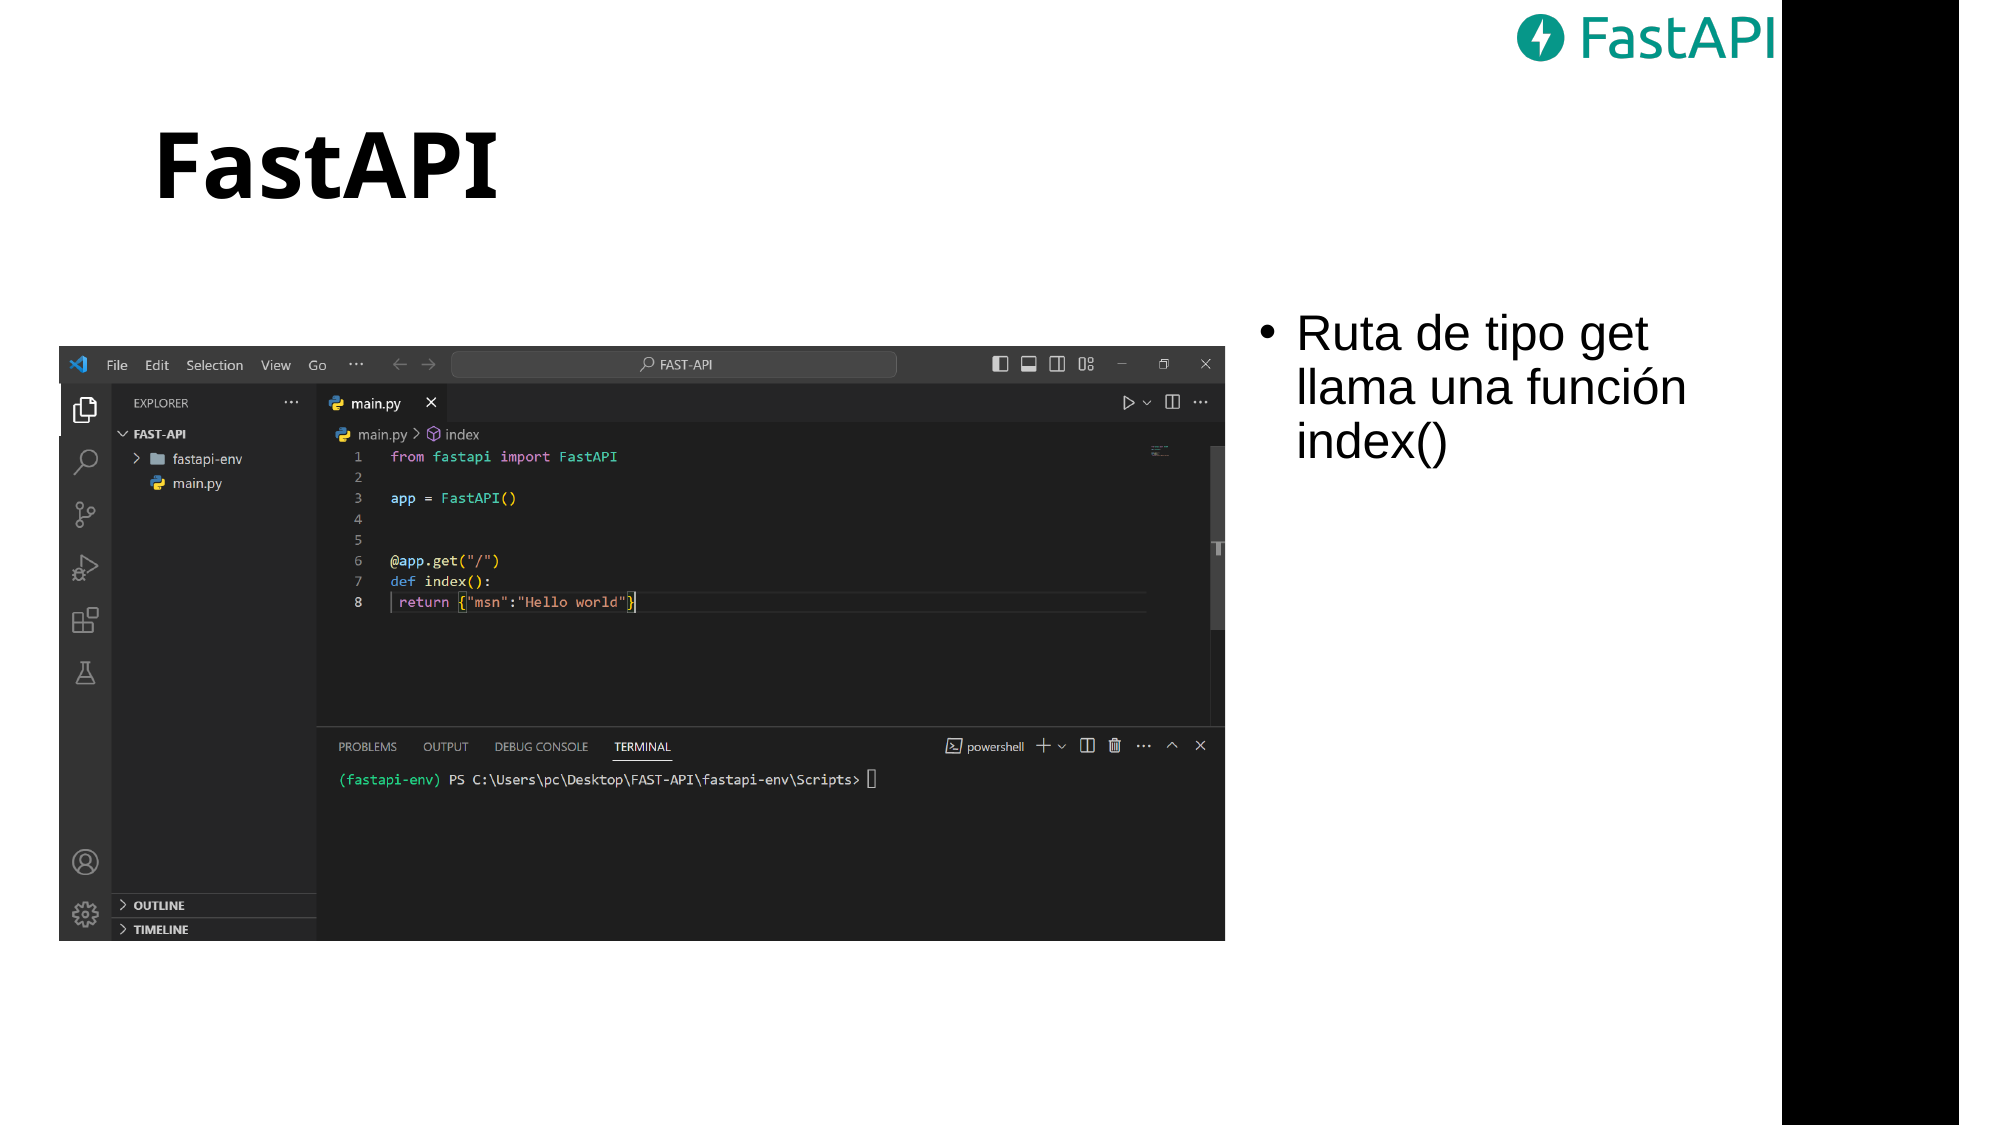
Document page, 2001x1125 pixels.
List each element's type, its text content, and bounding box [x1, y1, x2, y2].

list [59, 345, 1226, 941]
picture [1516, 0, 1780, 98]
list Ruta de tipo get llama una función index() [1243, 299, 1761, 1049]
title FastAPI [137, 59, 1761, 278]
